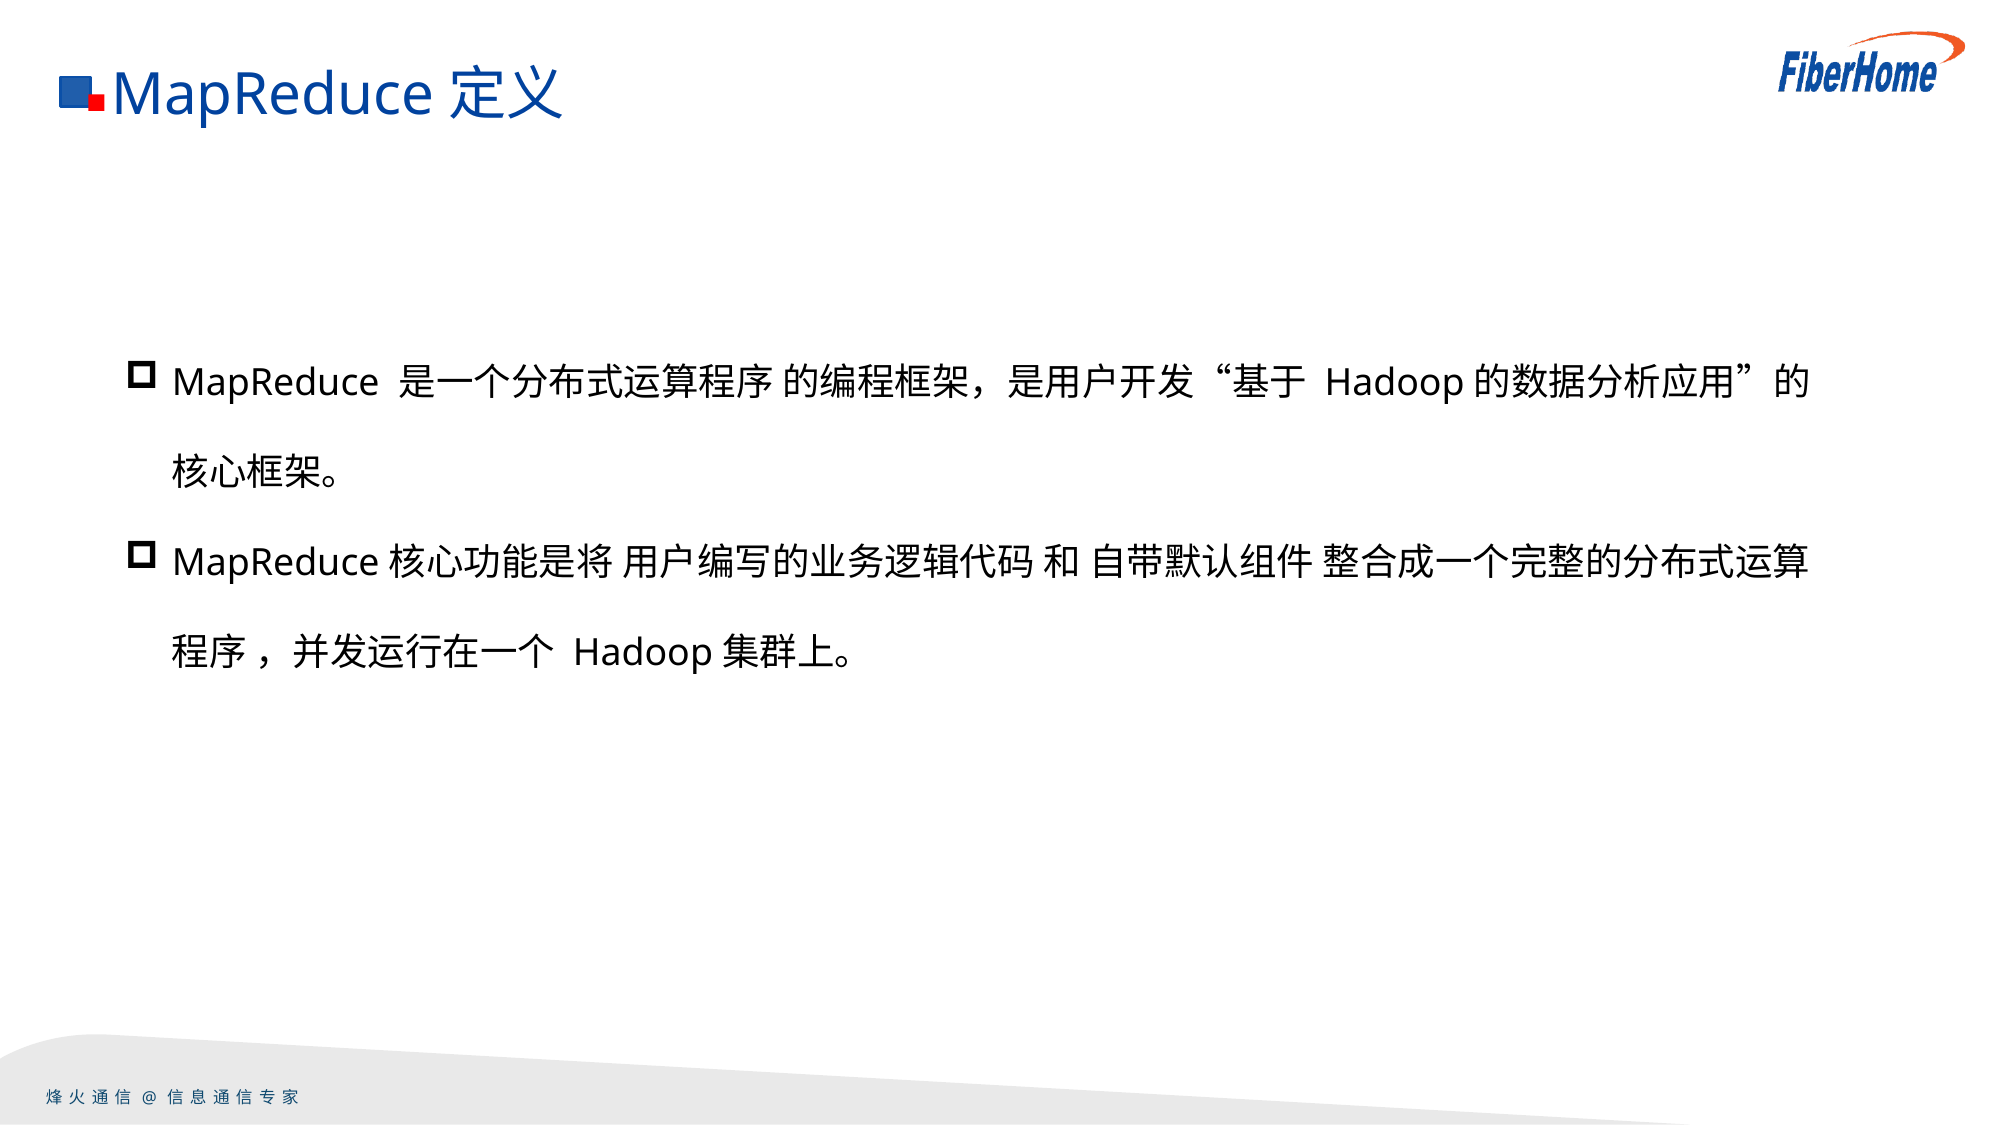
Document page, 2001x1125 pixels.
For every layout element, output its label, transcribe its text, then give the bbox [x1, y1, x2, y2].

text_box MapReduce 是一个分布式运算程序 的编程框架，是用户开发“基于 Hadoop的数据分析应用”的核心框架。 MapReduce核心功能是将 用户编写的业务逻辑代码 和 自带默认组件 整合成一个完整的分布式运算程序 ，并发运行在一个 Hadoop集群上。 [124, 311, 1839, 764]
picture [1767, 29, 1975, 95]
list MapReduce定义 [96, 48, 1459, 124]
